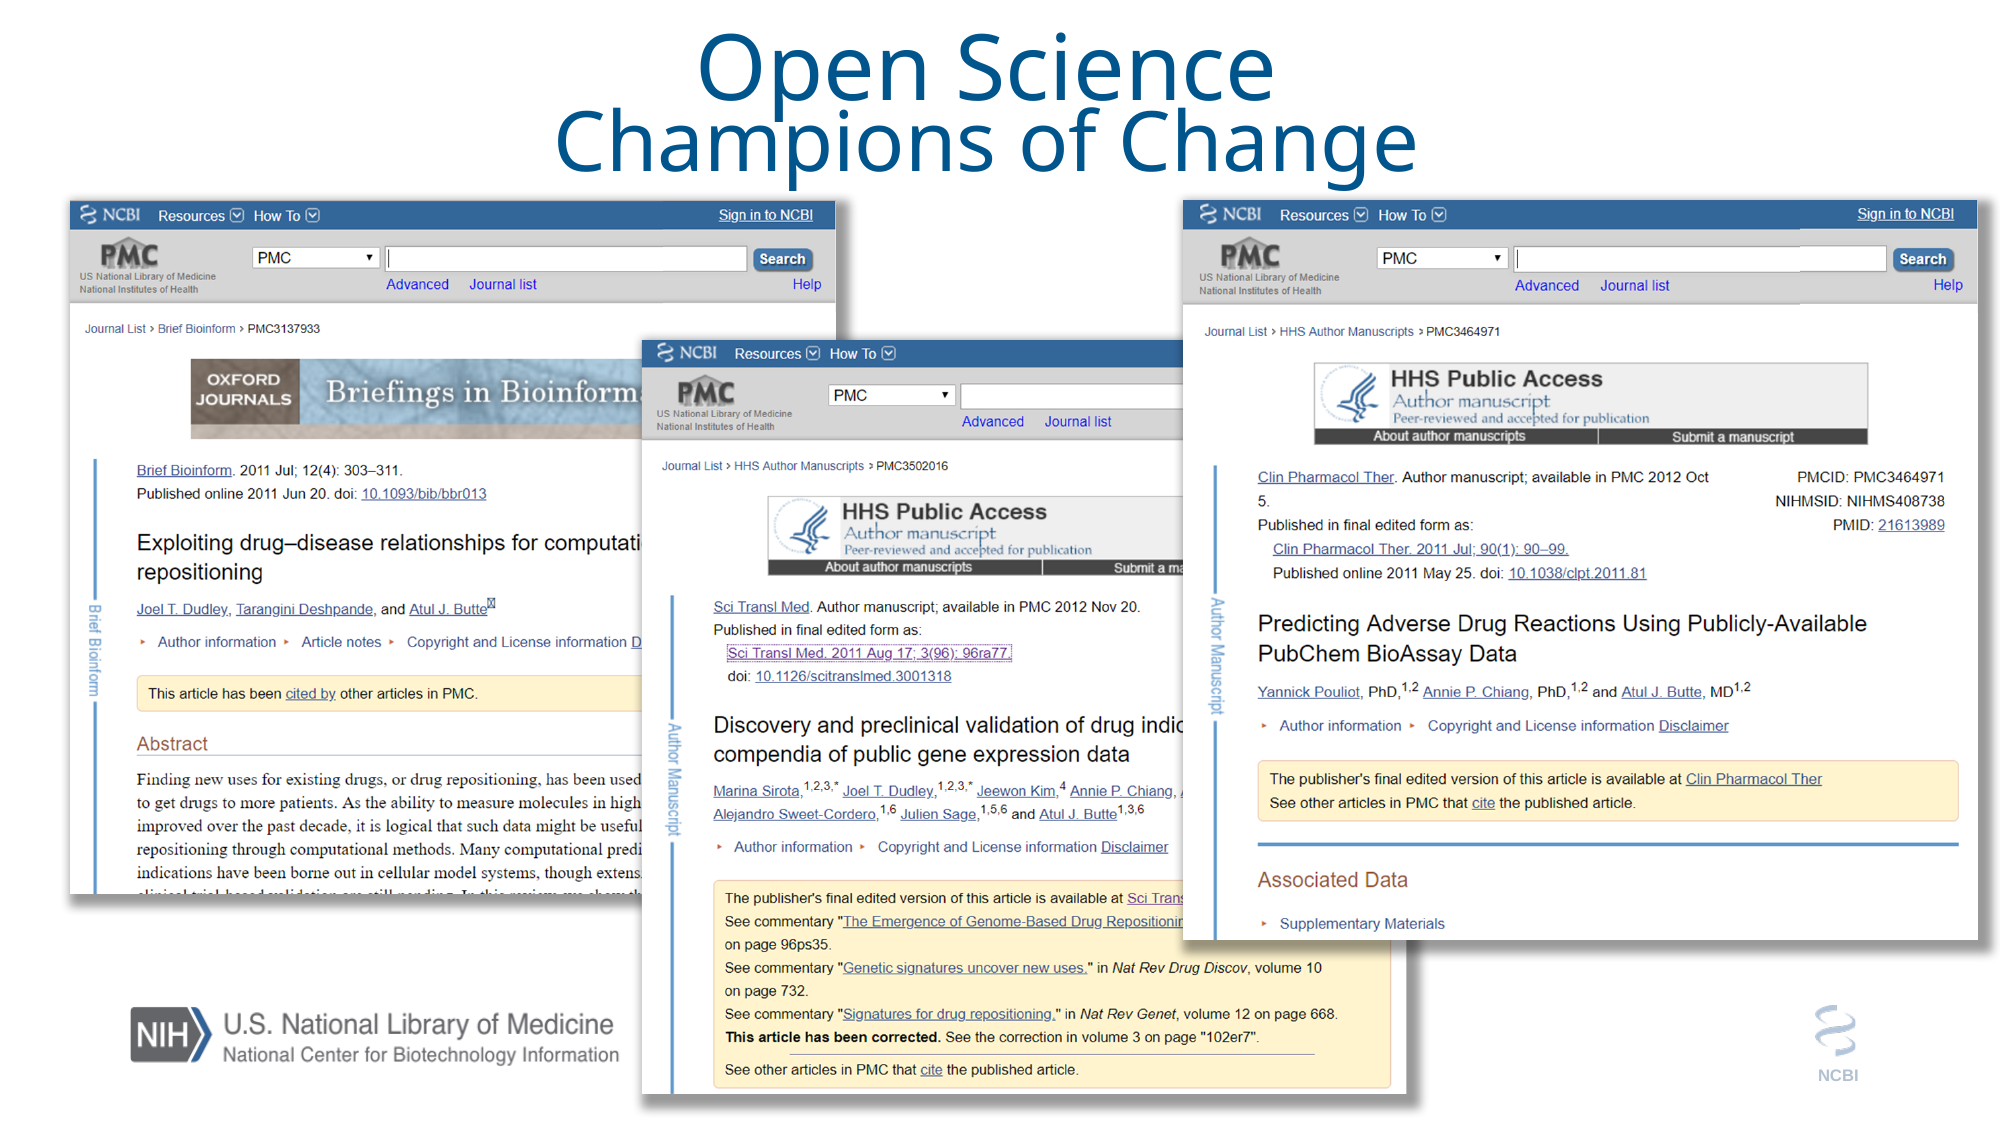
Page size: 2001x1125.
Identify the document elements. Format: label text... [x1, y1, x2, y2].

picture [70, 200, 1978, 1094]
text_box Open Science Champions of Change [538, 31, 1435, 194]
